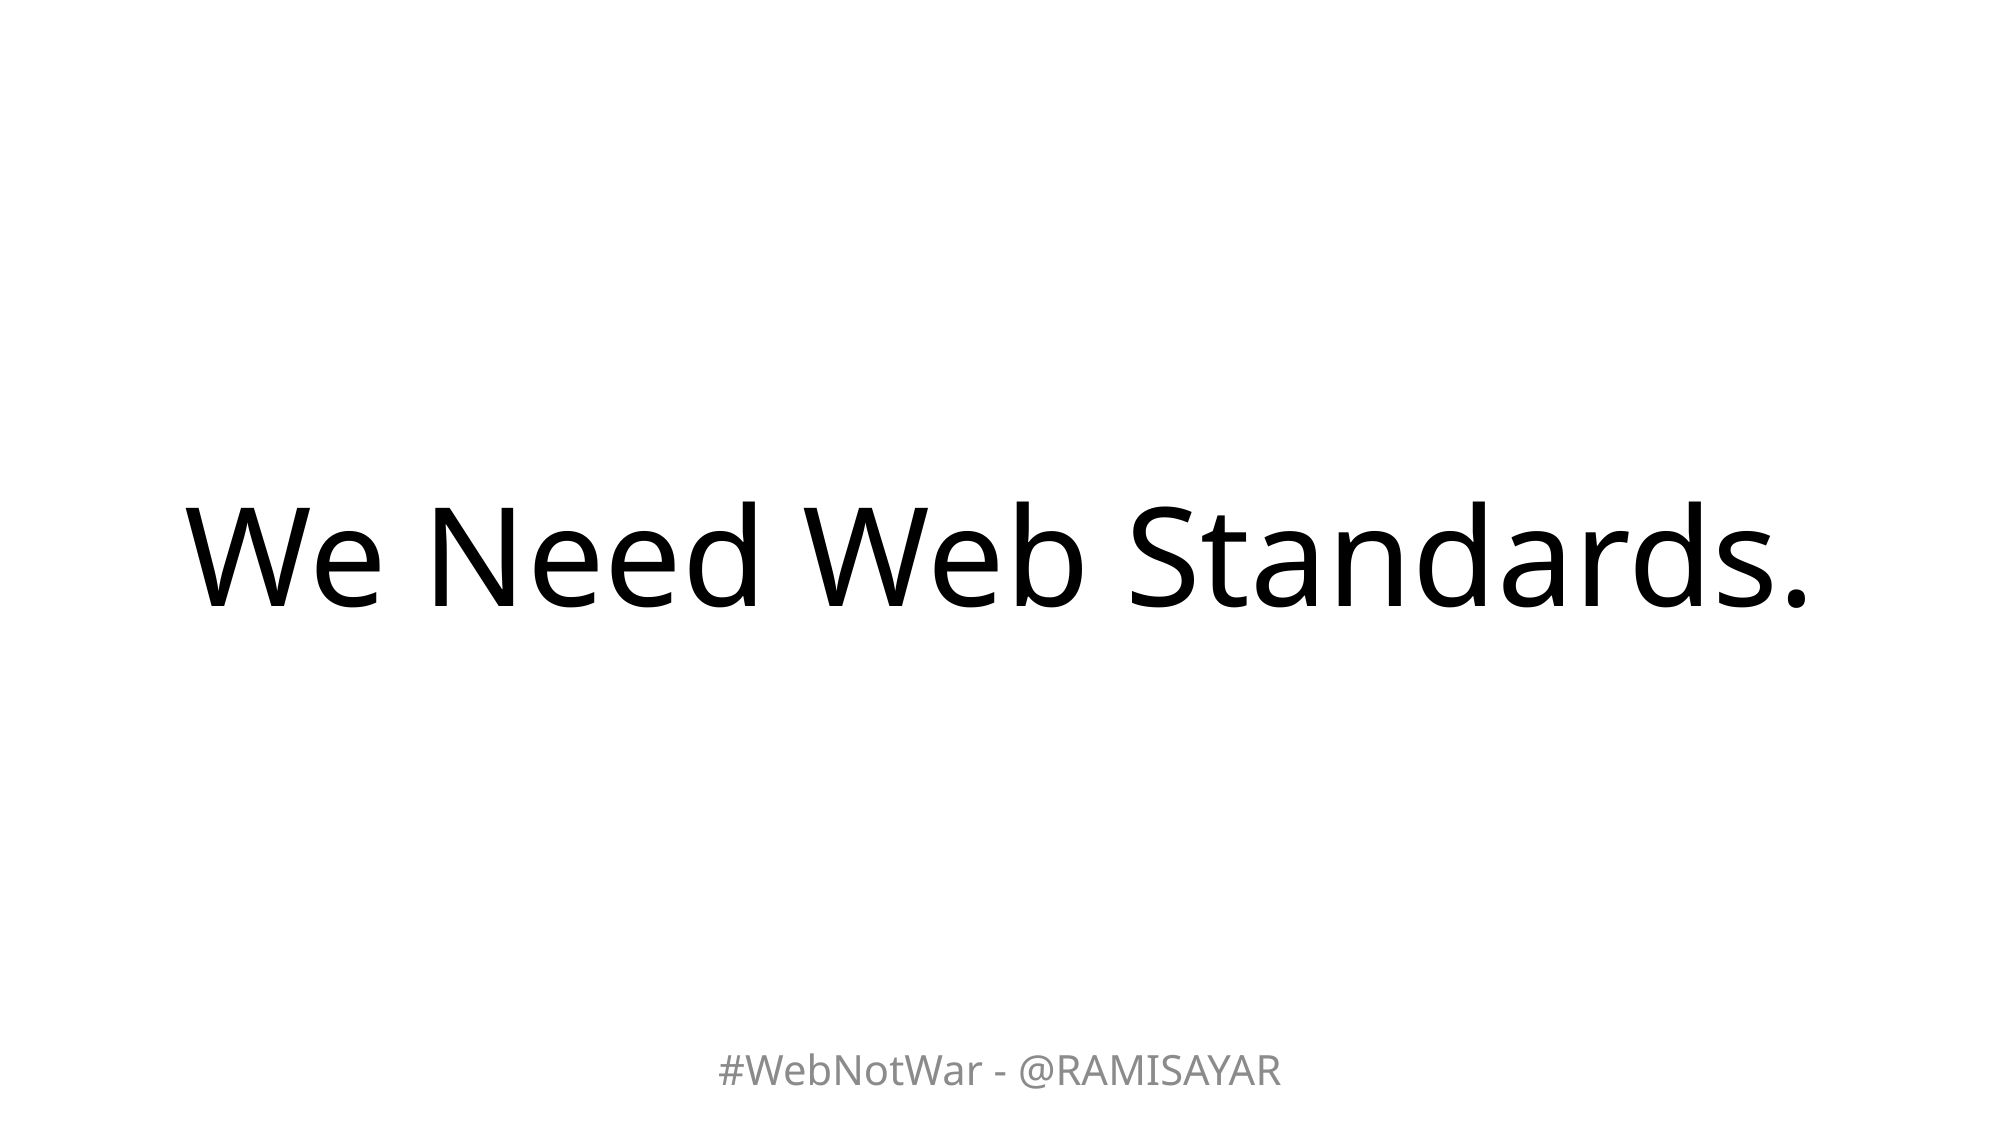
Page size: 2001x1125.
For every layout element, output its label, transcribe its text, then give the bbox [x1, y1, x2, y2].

title We Need Web Standards. [137, 453, 1863, 672]
footer #WebNotWar - @RAMISAYAR [662, 1042, 1338, 1103]
